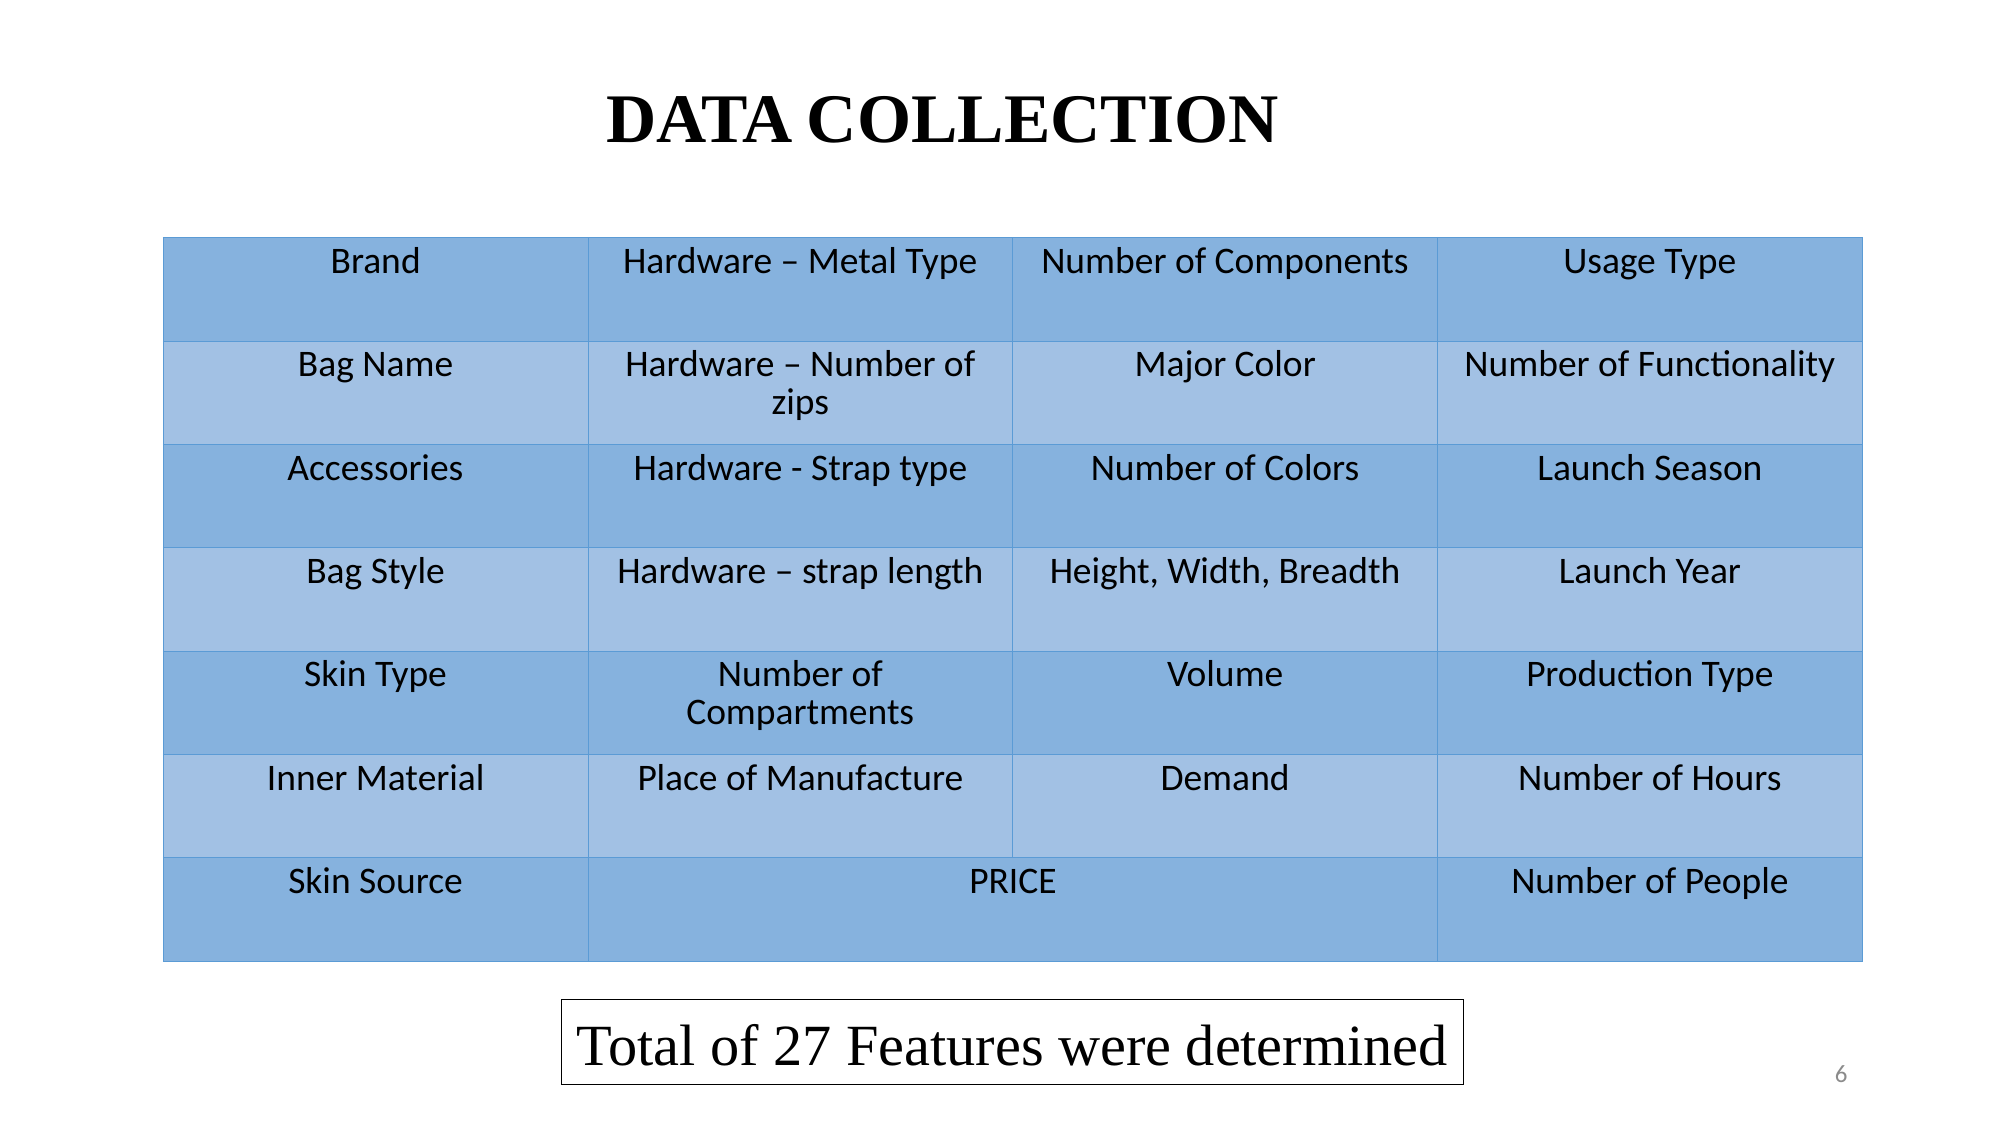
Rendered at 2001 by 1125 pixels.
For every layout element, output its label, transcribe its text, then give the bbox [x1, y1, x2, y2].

slide_number 6 [1412, 1042, 1863, 1103]
table_header Hardware – Metal Type [589, 238, 1012, 341]
table_cell Number of Compartments [589, 652, 1012, 754]
table_cell PRICE [589, 858, 1437, 961]
table_cell Launch Season [1438, 445, 1862, 547]
table_cell Launch Year [1438, 548, 1862, 651]
table_cell Volume [1013, 652, 1437, 754]
table_cell Hardware – Number of zips [589, 342, 1012, 444]
table_cell Accessories [164, 445, 588, 547]
table_cell Hardware – strap length [589, 548, 1012, 651]
table_cell Demand [1013, 755, 1437, 857]
table_header Brand [164, 238, 588, 341]
table_cell Skin Source [164, 858, 588, 961]
table_cell Hardware - Strap type [589, 445, 1012, 547]
table_cell Number of Functionality [1438, 342, 1862, 444]
table_cell Skin Type [164, 652, 588, 754]
table_cell Bag Style [164, 548, 588, 651]
title DATA COLLECTION [591, 54, 1434, 186]
table_cell Height, Width, Breadth [1013, 548, 1437, 651]
table_cell Number of Hours [1438, 755, 1862, 857]
table_cell Number of People [1438, 858, 1862, 961]
table_cell Number of Colors [1013, 445, 1437, 547]
table_cell Inner Material [164, 755, 588, 857]
table_cell Bag Name [164, 342, 588, 444]
table_header Number of Components [1013, 238, 1437, 341]
table_cell Major Color [1013, 342, 1437, 444]
table_cell Place of Manufacture [589, 755, 1012, 857]
table_cell Production Type [1438, 652, 1862, 754]
table_header Usage Type [1438, 238, 1862, 341]
text_box Total of 27 Features were determined [561, 999, 1464, 1085]
